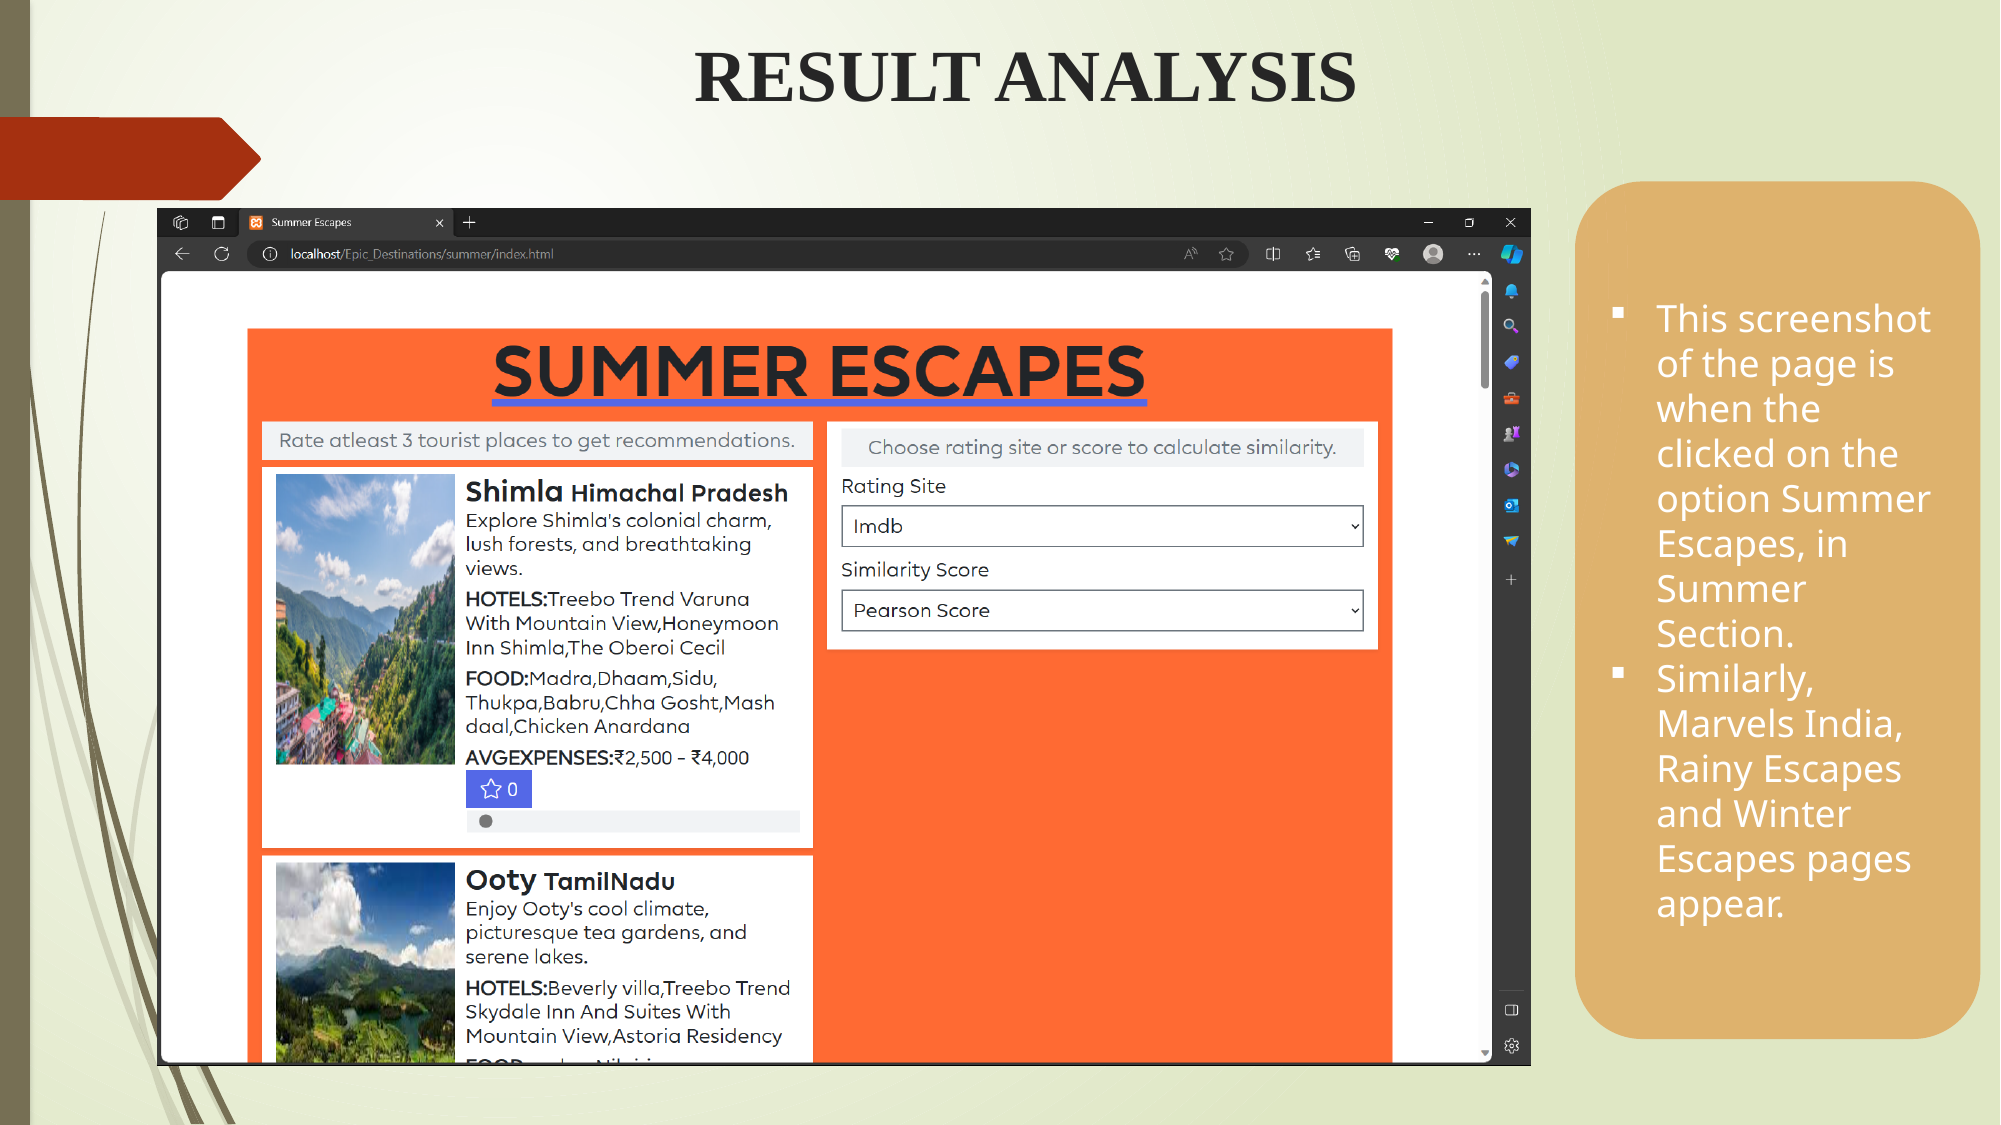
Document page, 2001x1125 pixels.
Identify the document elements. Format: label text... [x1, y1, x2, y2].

title RESULT ANALYSIS [145, 20, 1909, 124]
text_box This screenshot of the page is when the clicked on the option Summer Escapes, in Summer Section. Similarly, Marvels India, Rainy Escapes and Winter Escapes pages appear. [1575, 181, 1981, 1040]
picture [157, 207, 1531, 1066]
